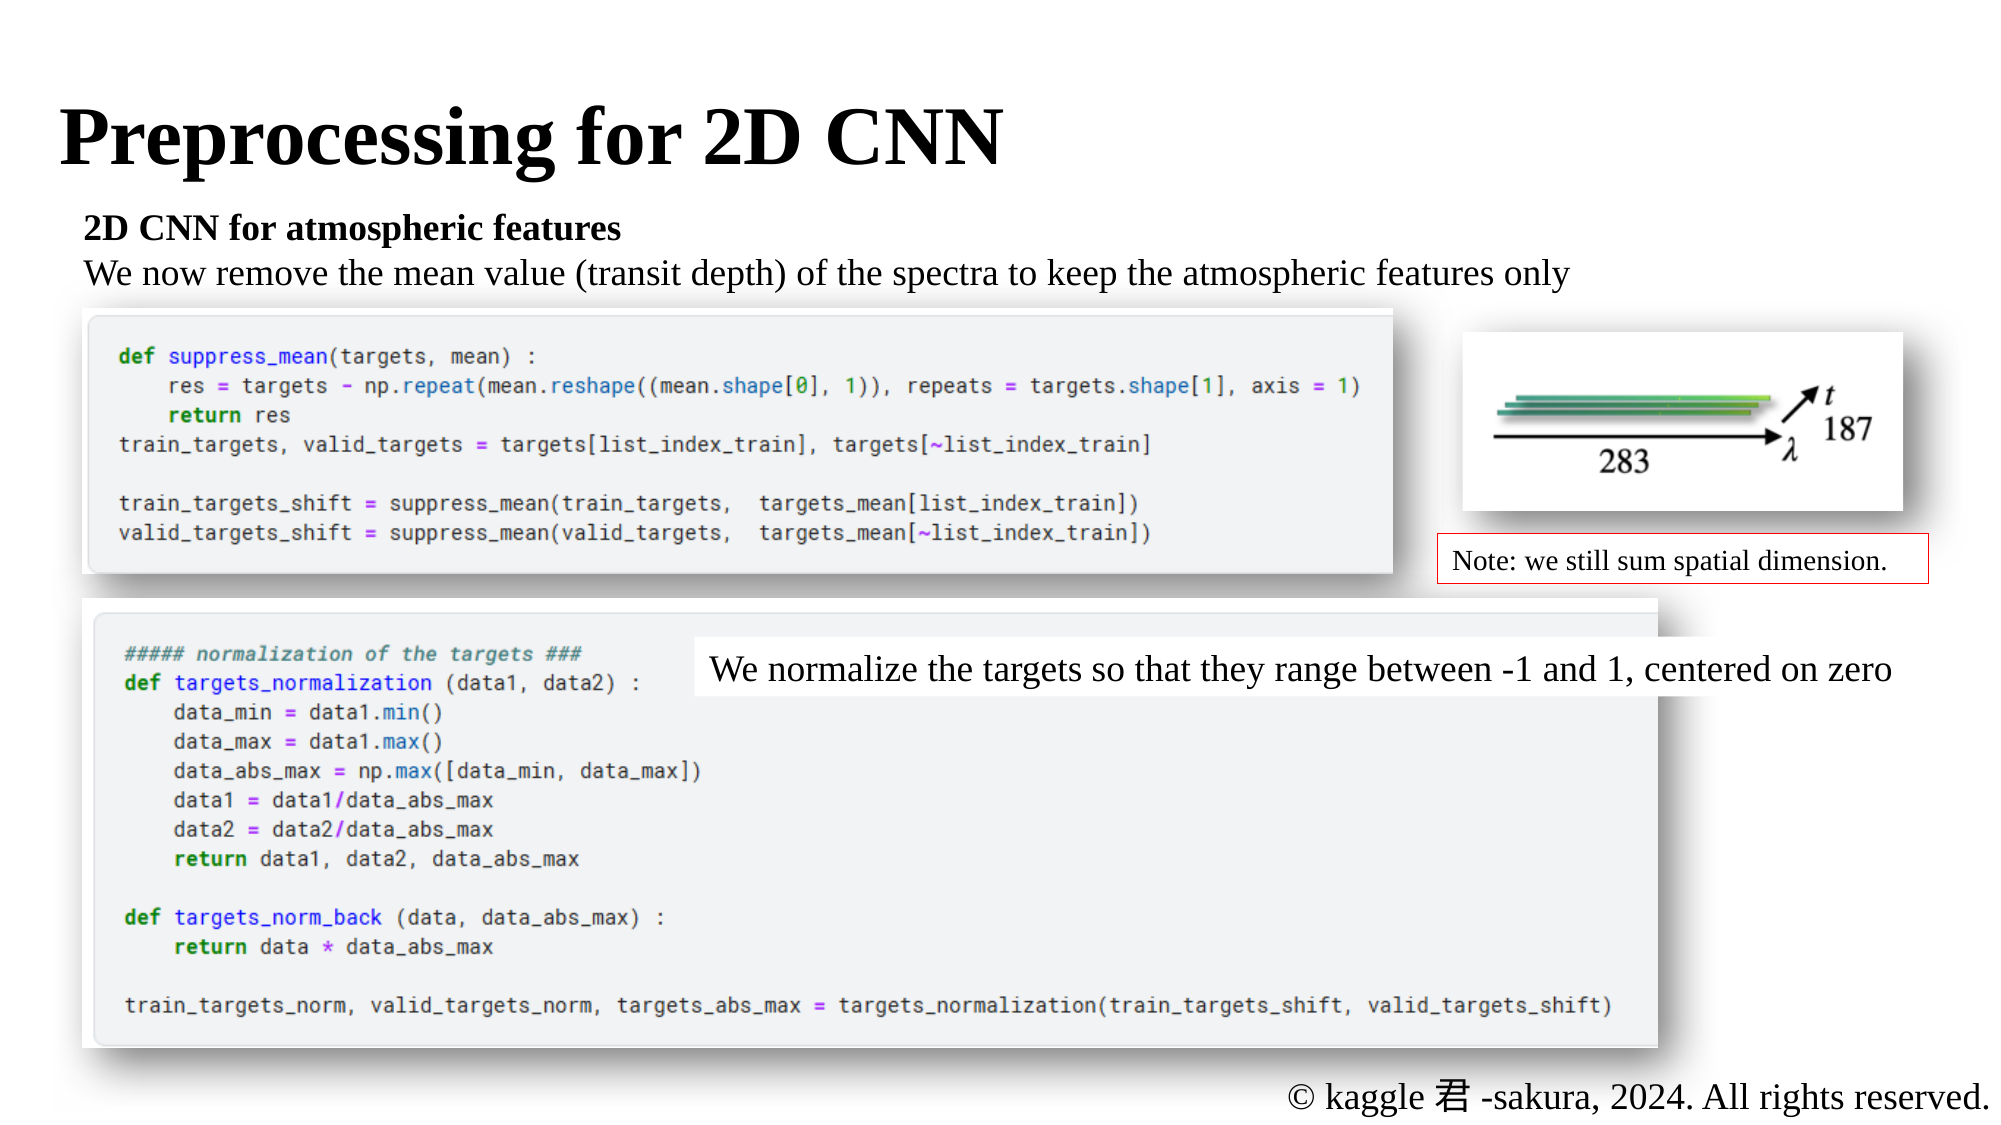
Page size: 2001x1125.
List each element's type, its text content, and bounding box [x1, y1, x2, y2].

picture [81, 307, 1394, 574]
text_box © kaggle君-sakura, 2024. All rights reserved. [1272, 1064, 2000, 1125]
picture [81, 597, 1658, 1049]
text_box Note: we still sum spatial dimension. [1437, 533, 1929, 584]
picture [1462, 331, 1904, 511]
text_box We normalize the targets so that they range between -1 and 1, centered on zero [1658, 636, 1958, 697]
text_box 2D CNN for atmospheric features We now remove the mean value (transit depth) of the spectra to keep the atmospheric features only [68, 196, 1693, 301]
text_box Preprocessing for 2D CNN [44, 73, 1564, 189]
